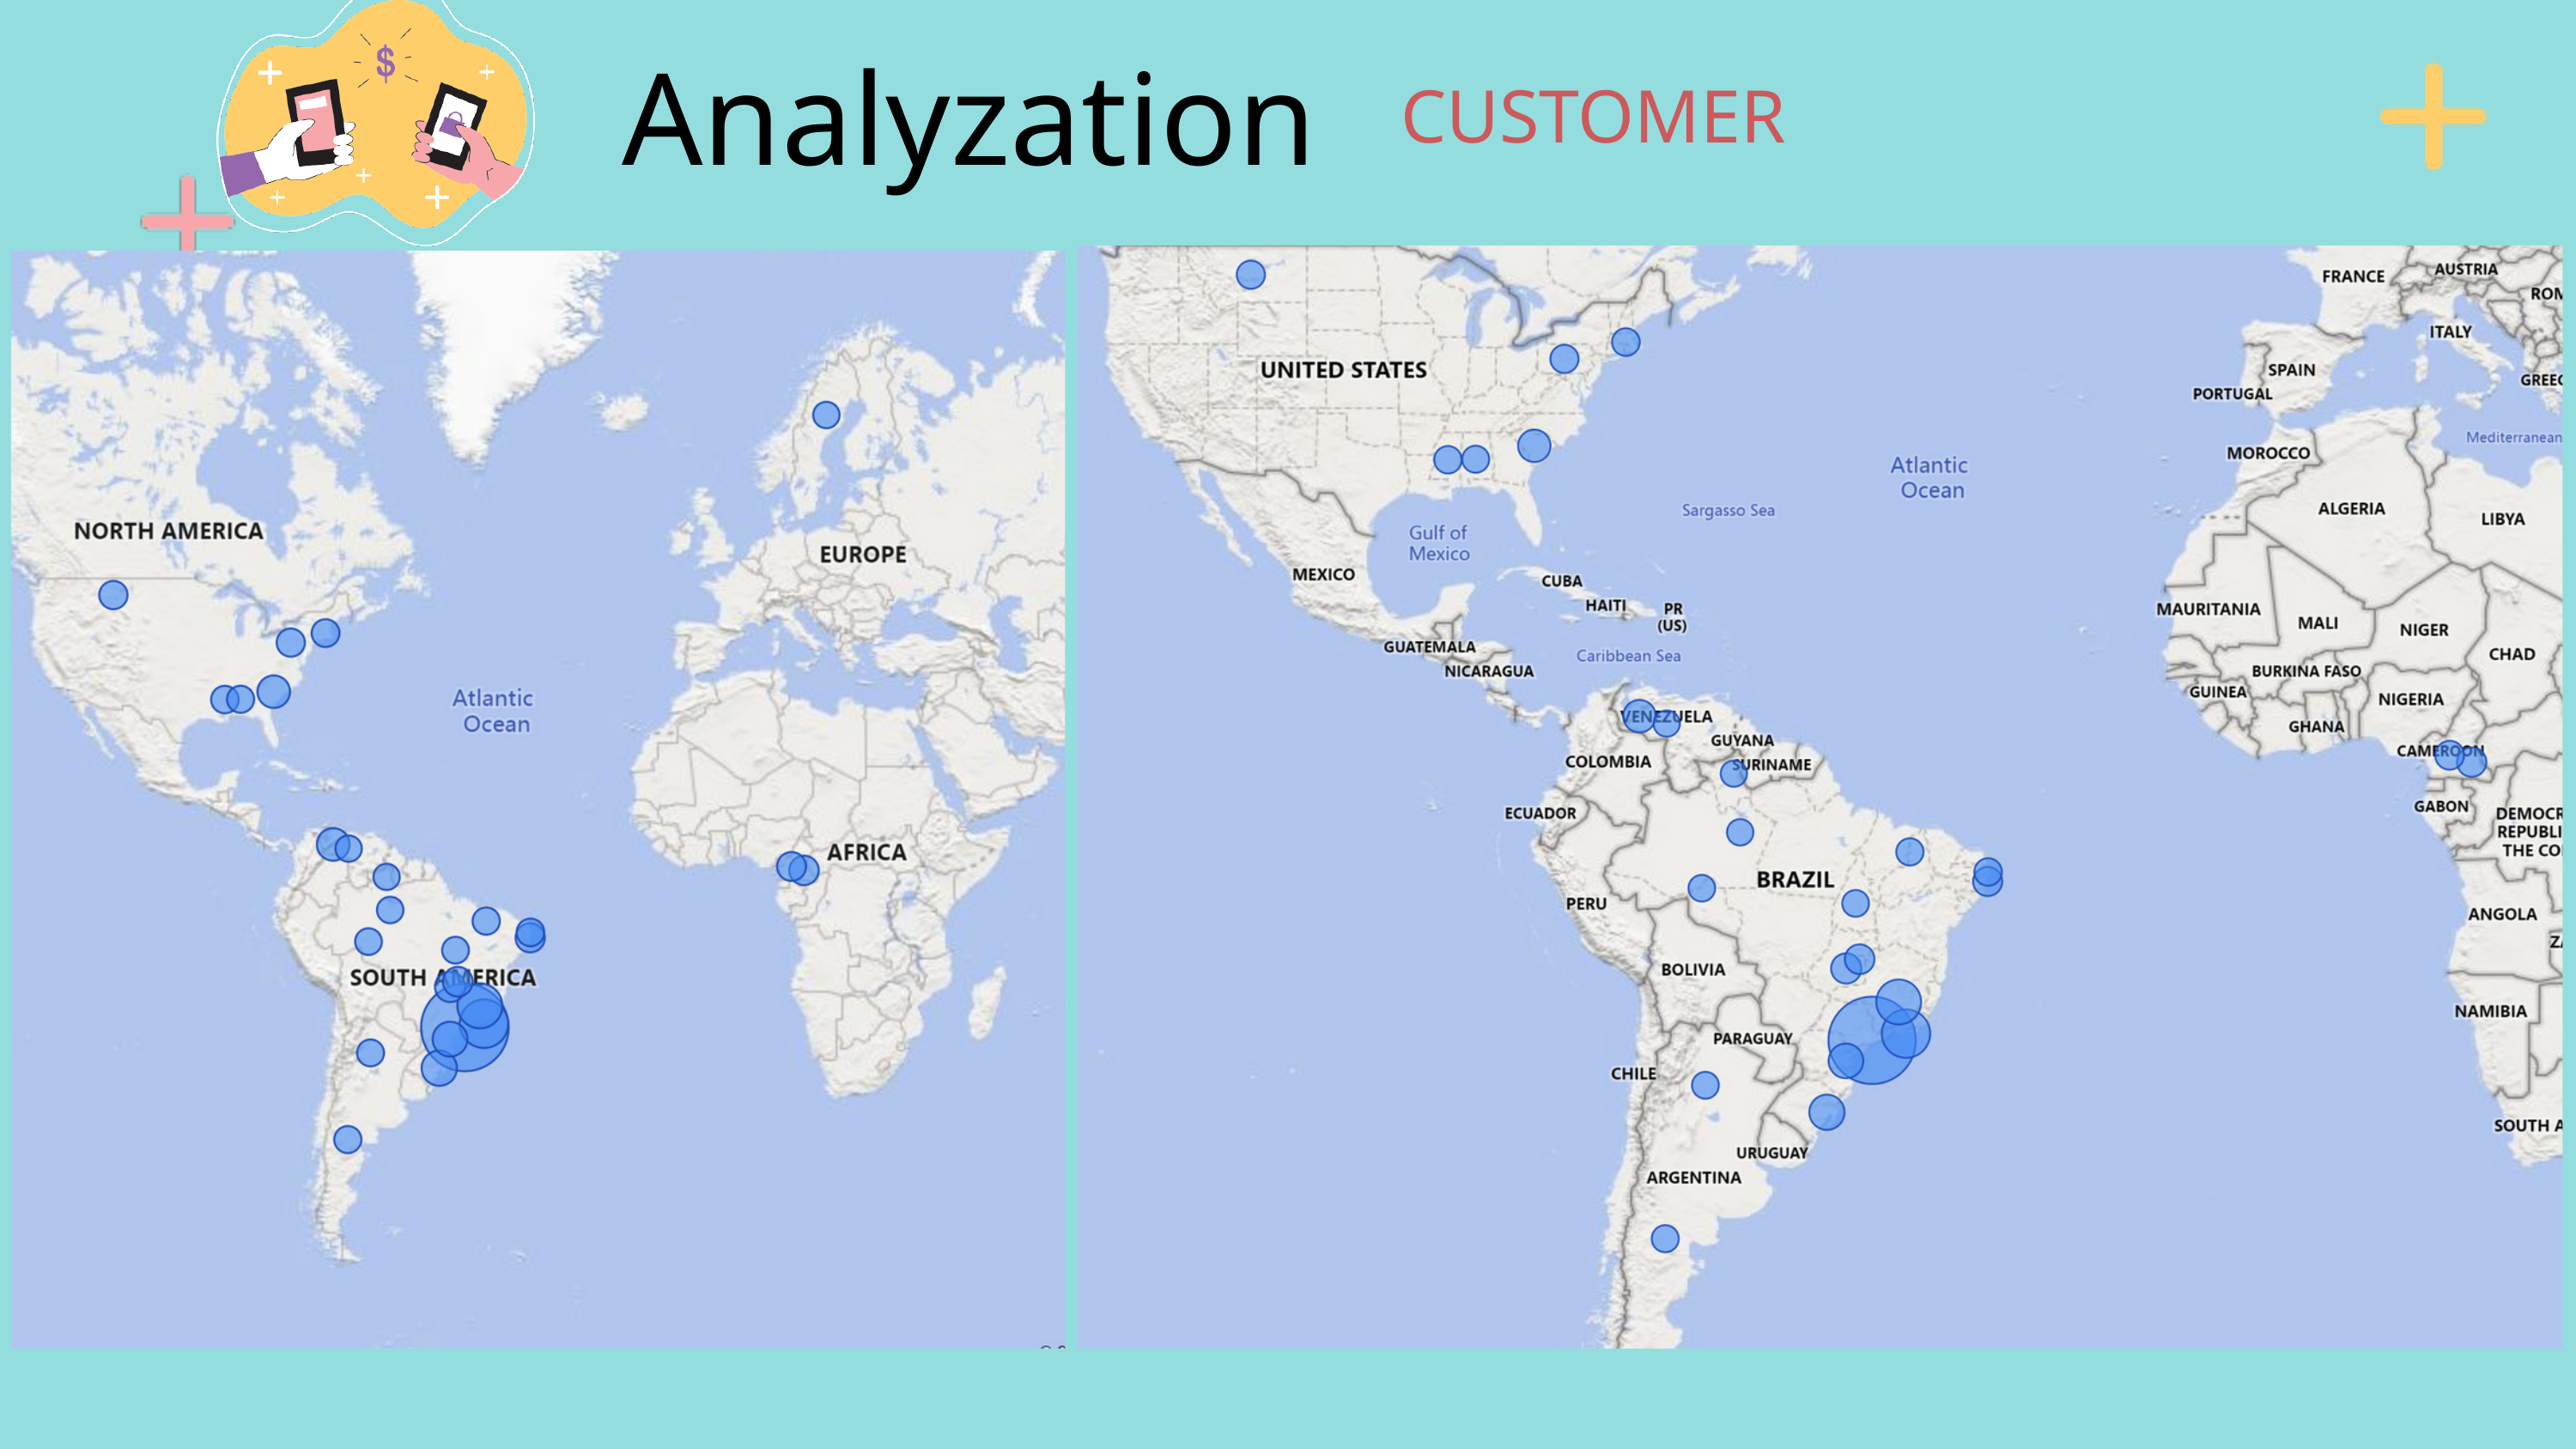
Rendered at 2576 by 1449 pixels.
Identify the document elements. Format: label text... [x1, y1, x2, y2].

text_box [10, 251, 1066, 1349]
text_box Analyzation [257, 48, 1682, 191]
text_box CUSTOMER [1363, 89, 1825, 158]
text_box [1078, 246, 2563, 1349]
text_box [115, 144, 257, 251]
text_box [2349, 27, 2512, 194]
text_box [216, 0, 538, 246]
